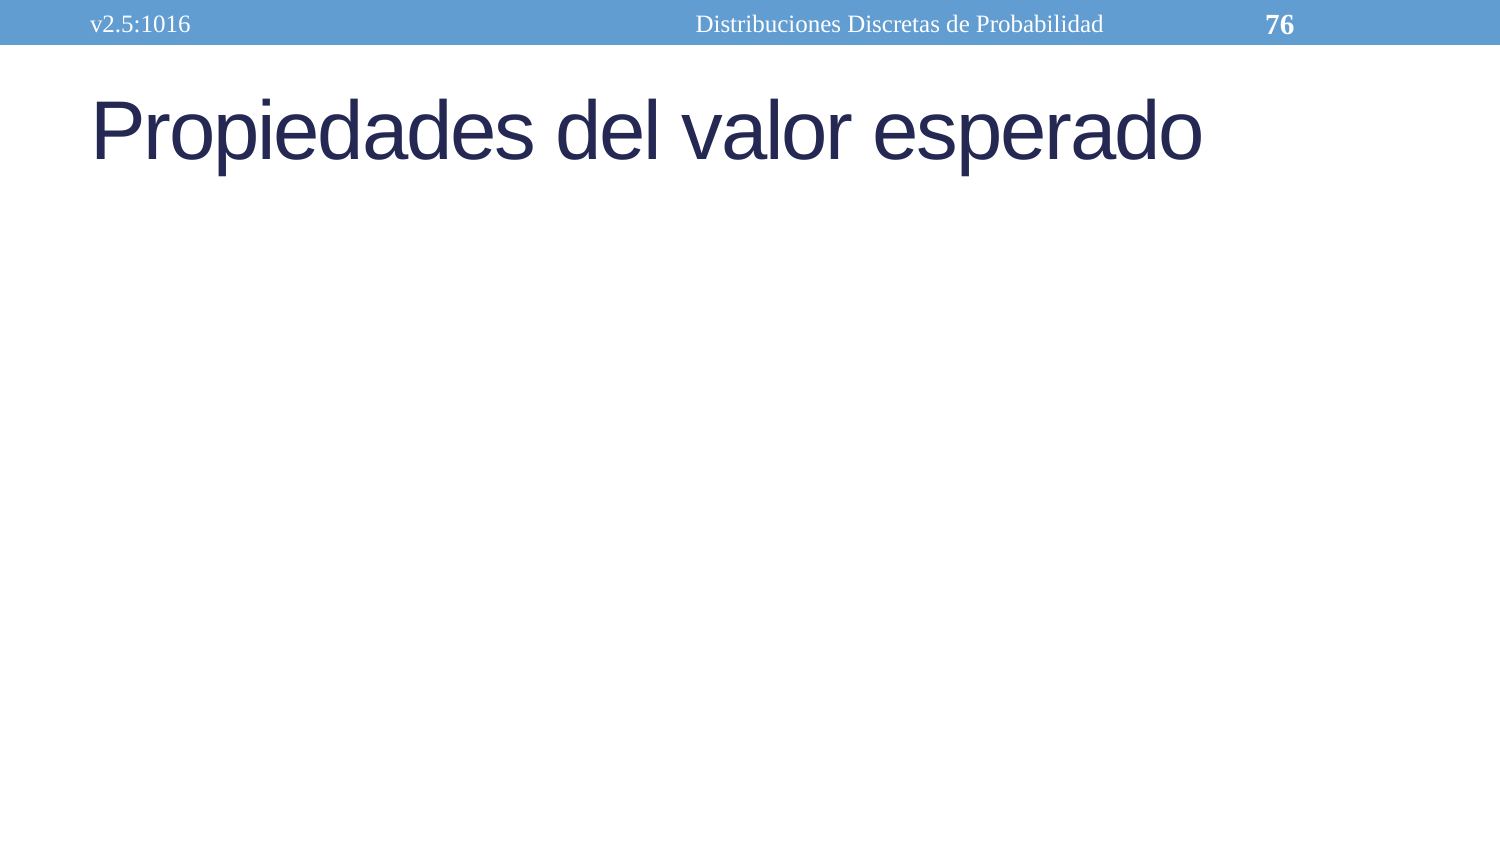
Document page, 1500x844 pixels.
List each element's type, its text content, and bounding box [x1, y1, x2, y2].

slide_number 76 [1250, 2, 1425, 43]
title Propiedades del valor esperado [75, 65, 1425, 188]
footer Distribuciones Discretas de Probabilidad [562, 2, 1238, 43]
slide_number v2.5:1016 [75, 2, 550, 43]
